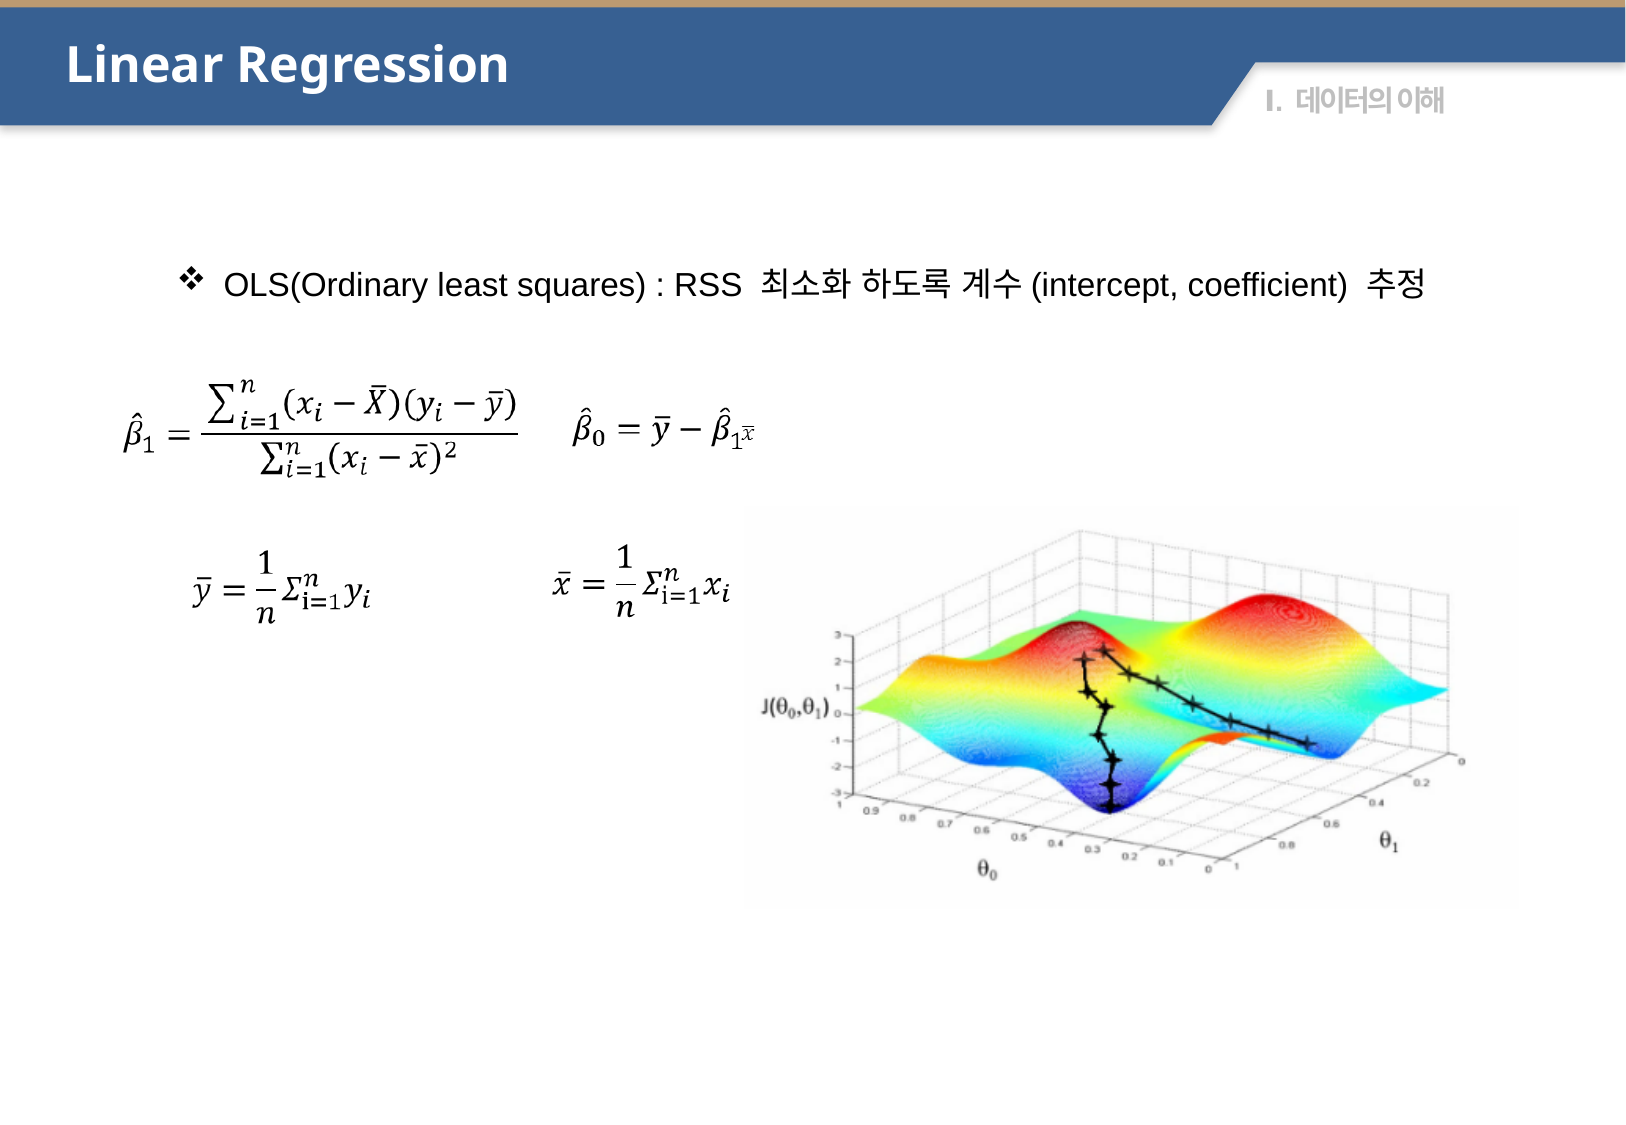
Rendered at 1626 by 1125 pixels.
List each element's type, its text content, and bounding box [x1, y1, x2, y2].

text_box Linear Regression [50, 36, 1297, 100]
text_box [103, 369, 538, 485]
text_box OLS(Ordinary least squares) : RSS 최소화 하도록 계수(intercept, coefficient) 추정 [161, 255, 1452, 310]
text_box [173, 539, 390, 631]
text_box [533, 534, 739, 625]
text_box [553, 396, 775, 457]
picture [744, 505, 1519, 909]
